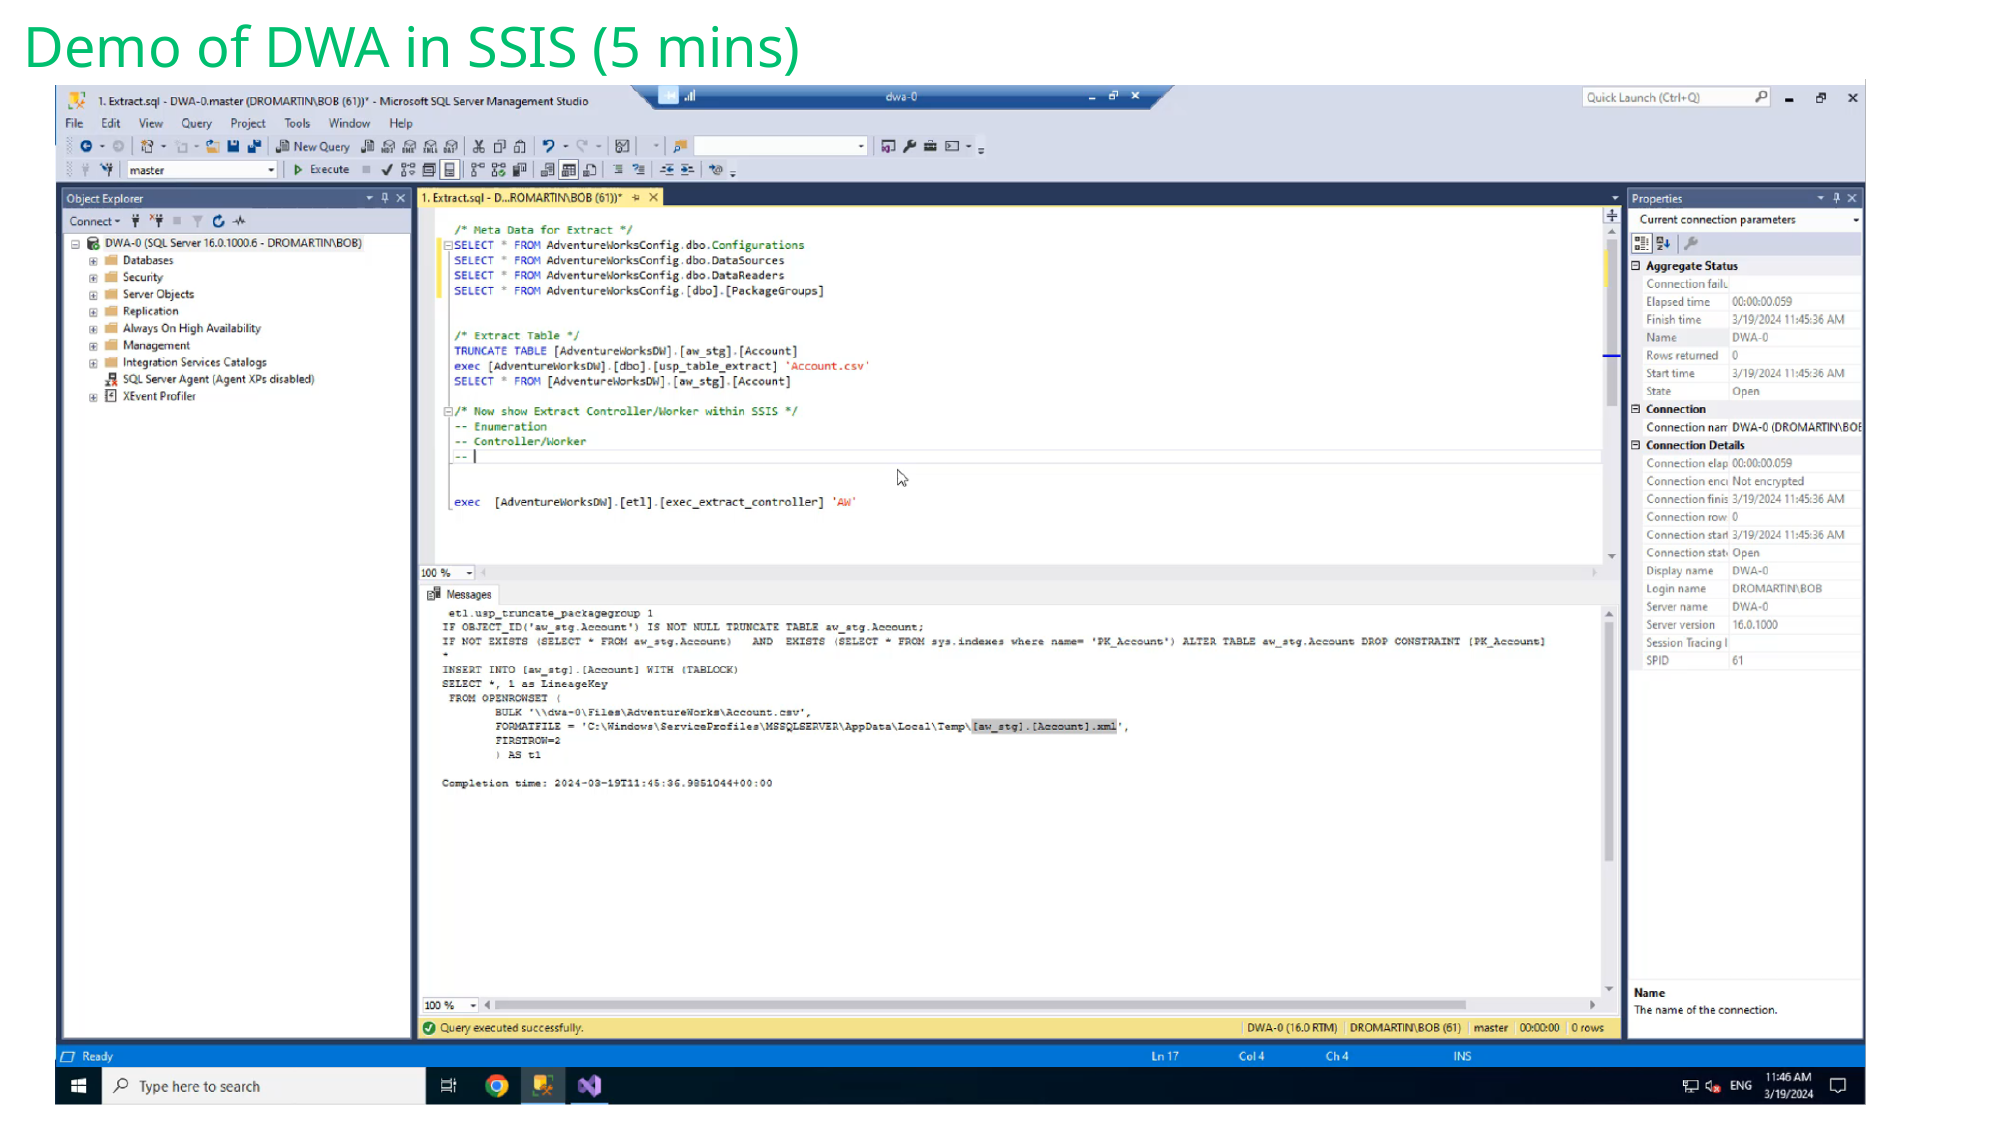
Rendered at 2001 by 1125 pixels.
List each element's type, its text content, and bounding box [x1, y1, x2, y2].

text_box Demo of DWA in SSIS (5 mins) [23, 10, 818, 80]
picture [47, 79, 1866, 1105]
